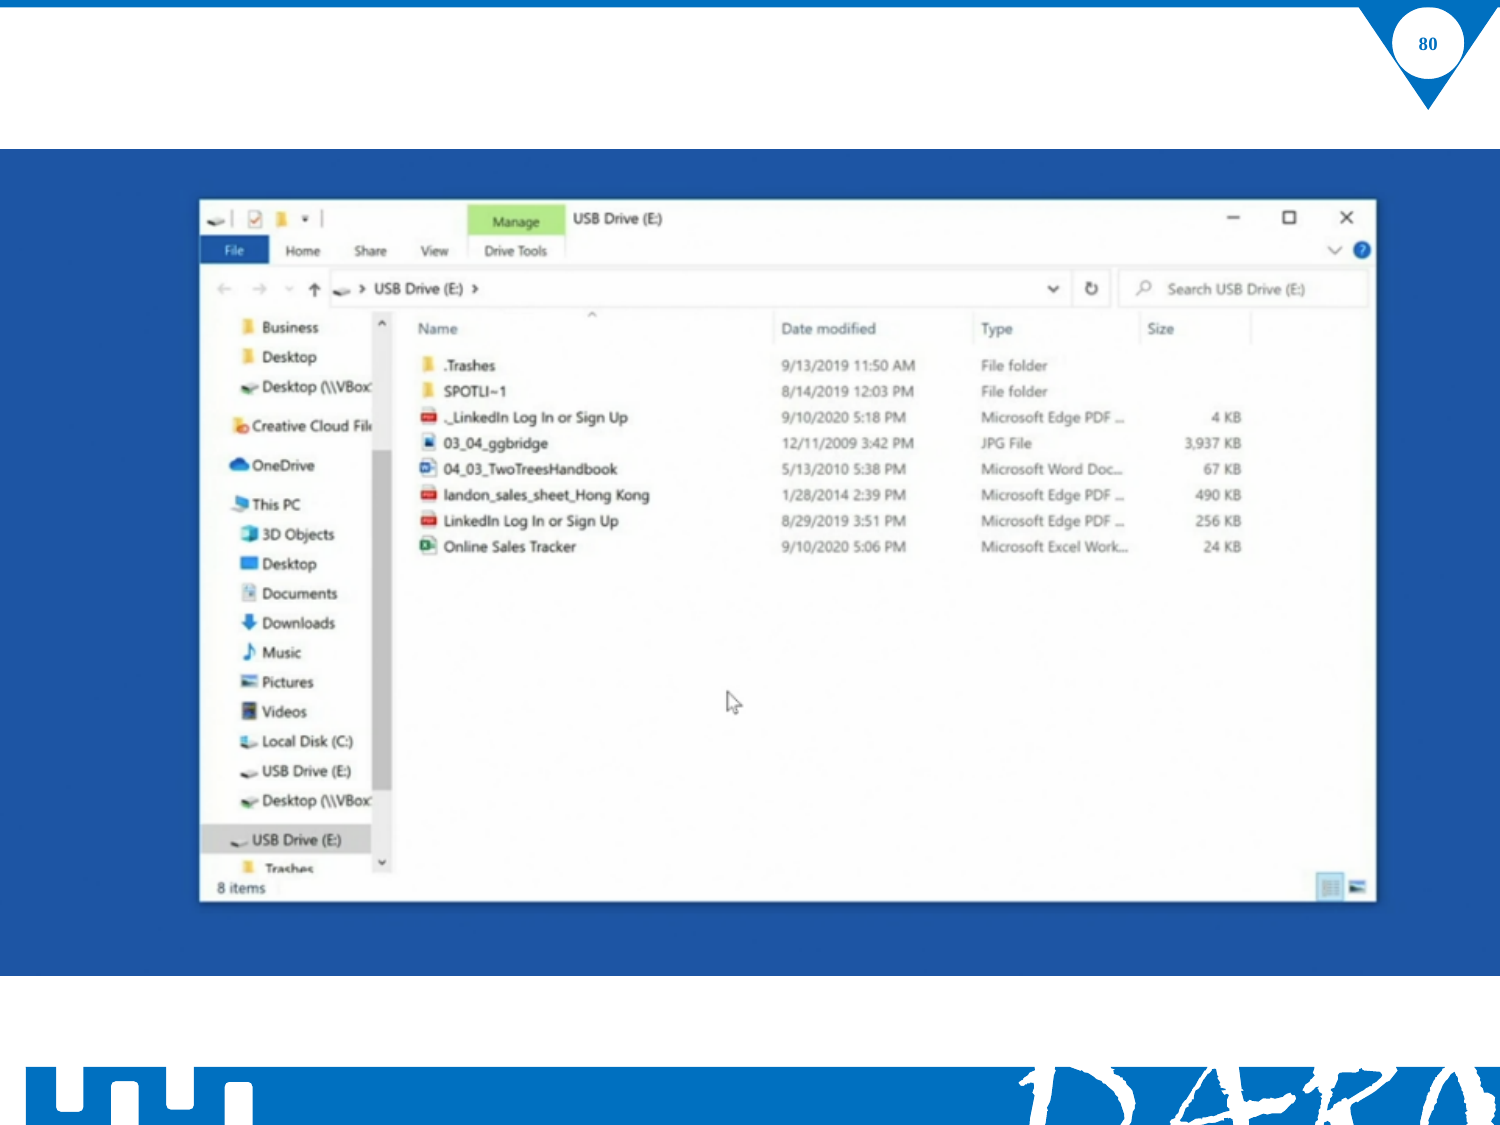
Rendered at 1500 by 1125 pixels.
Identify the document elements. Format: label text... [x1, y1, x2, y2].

picture [0, 149, 1500, 976]
slide_number 80 [1259, 13, 1500, 73]
